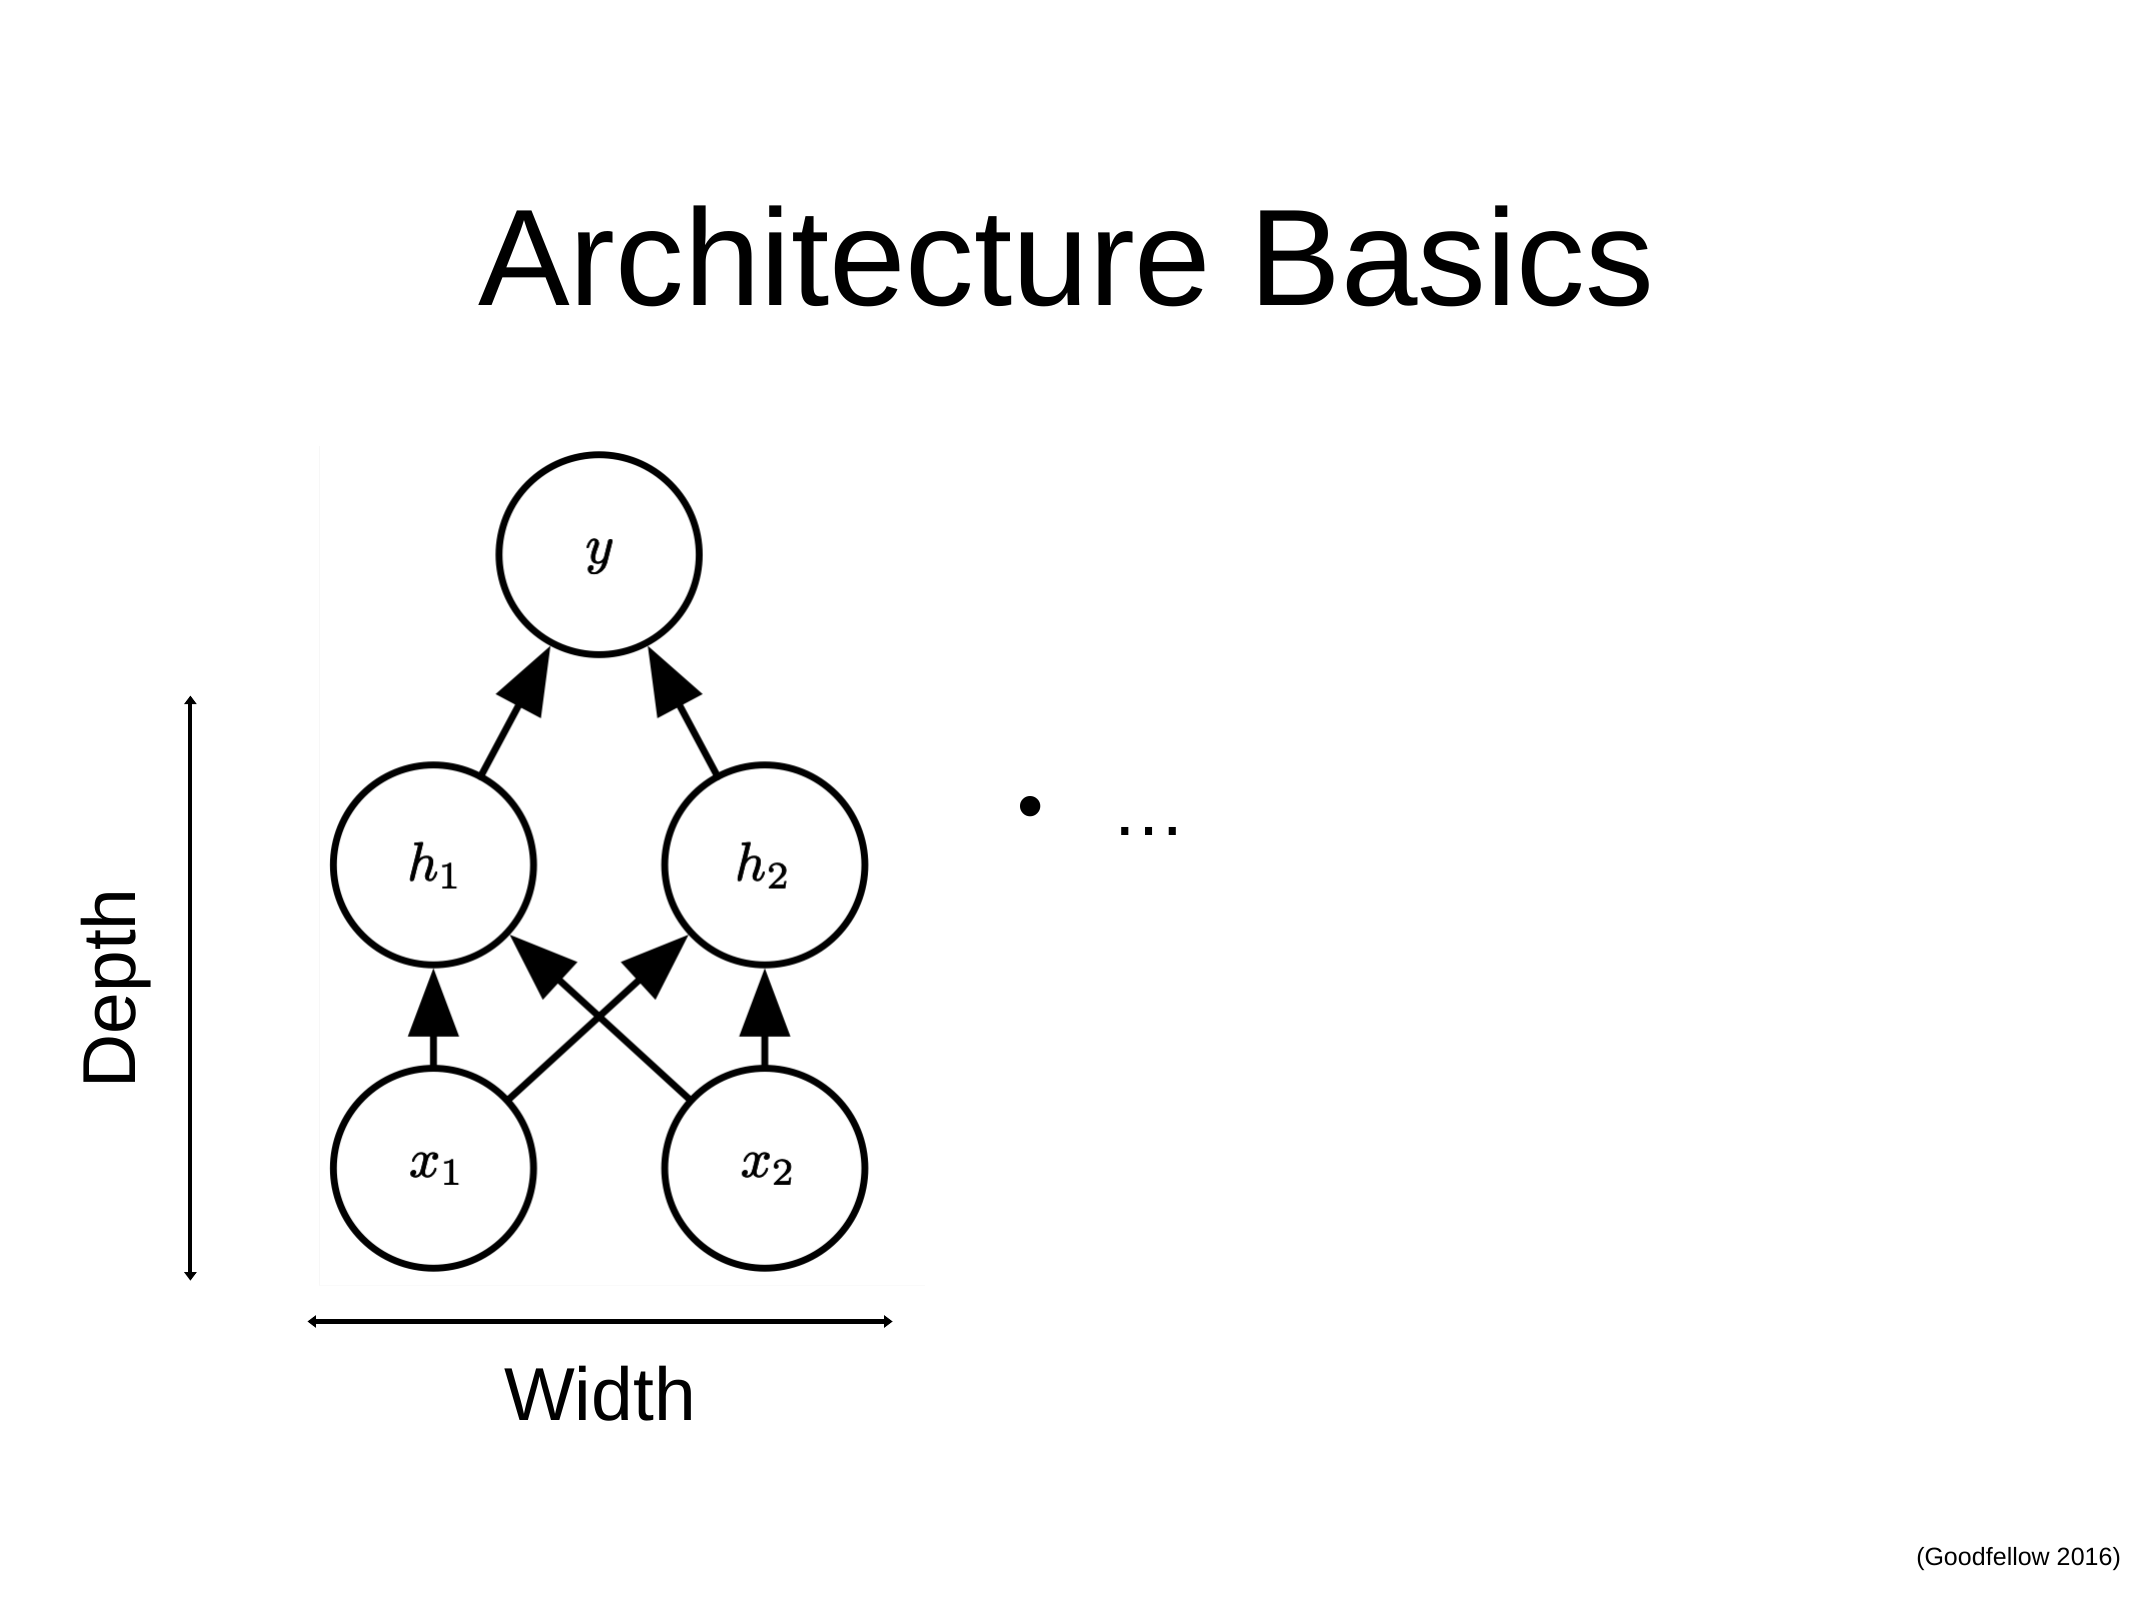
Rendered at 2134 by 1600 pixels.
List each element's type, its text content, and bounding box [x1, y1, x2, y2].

text_box Width [495, 1337, 705, 1444]
picture [275, 446, 925, 1319]
text_box [184, 695, 197, 1281]
title Architecture Basics [155, 72, 1978, 428]
text_box Depth [52, 879, 159, 1097]
